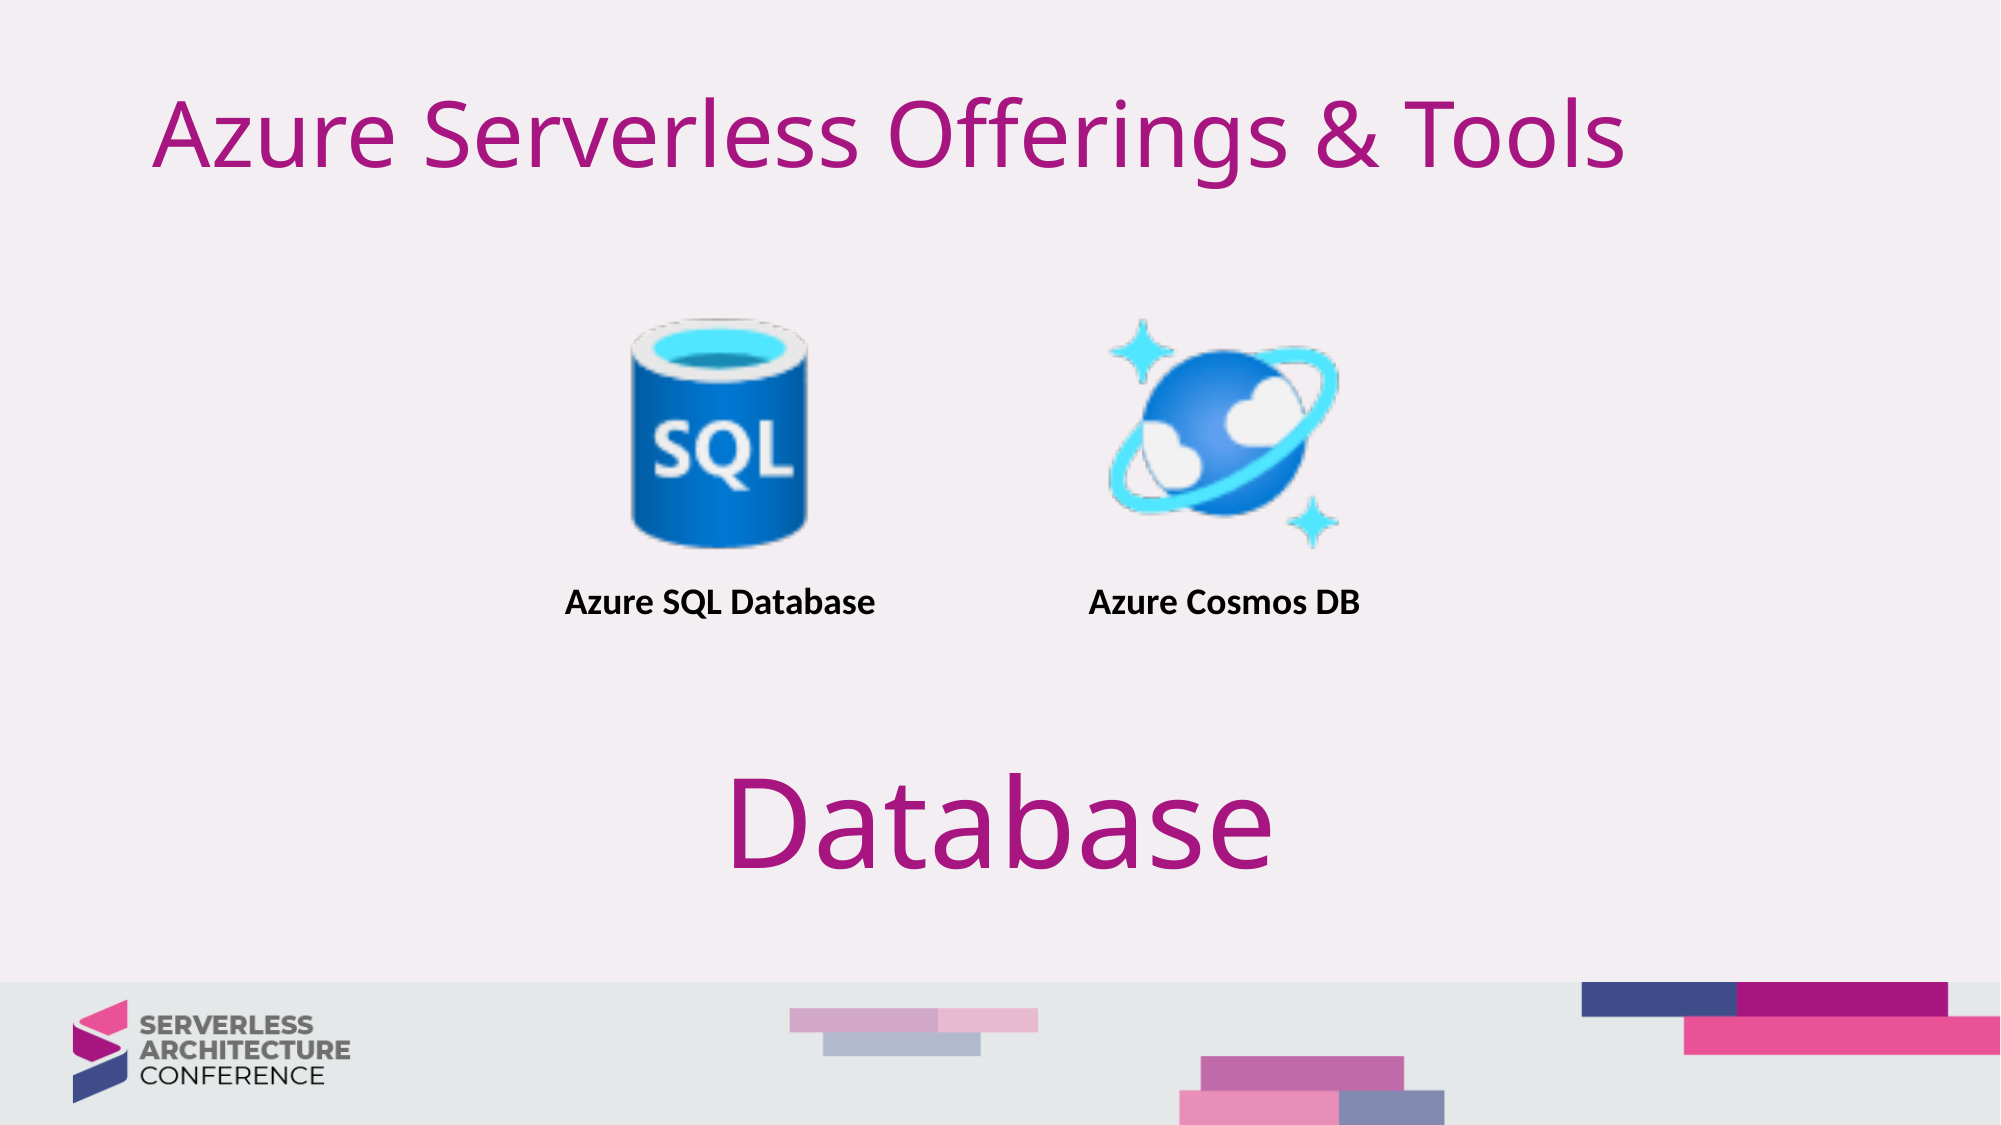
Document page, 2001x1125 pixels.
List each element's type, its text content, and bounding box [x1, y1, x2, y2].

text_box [548, 314, 893, 631]
title Azure Serverless Offerings & Tools [137, 29, 1863, 247]
picture [0, 0, 2001, 1125]
text_box Database [107, 736, 1893, 902]
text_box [1072, 314, 1377, 631]
